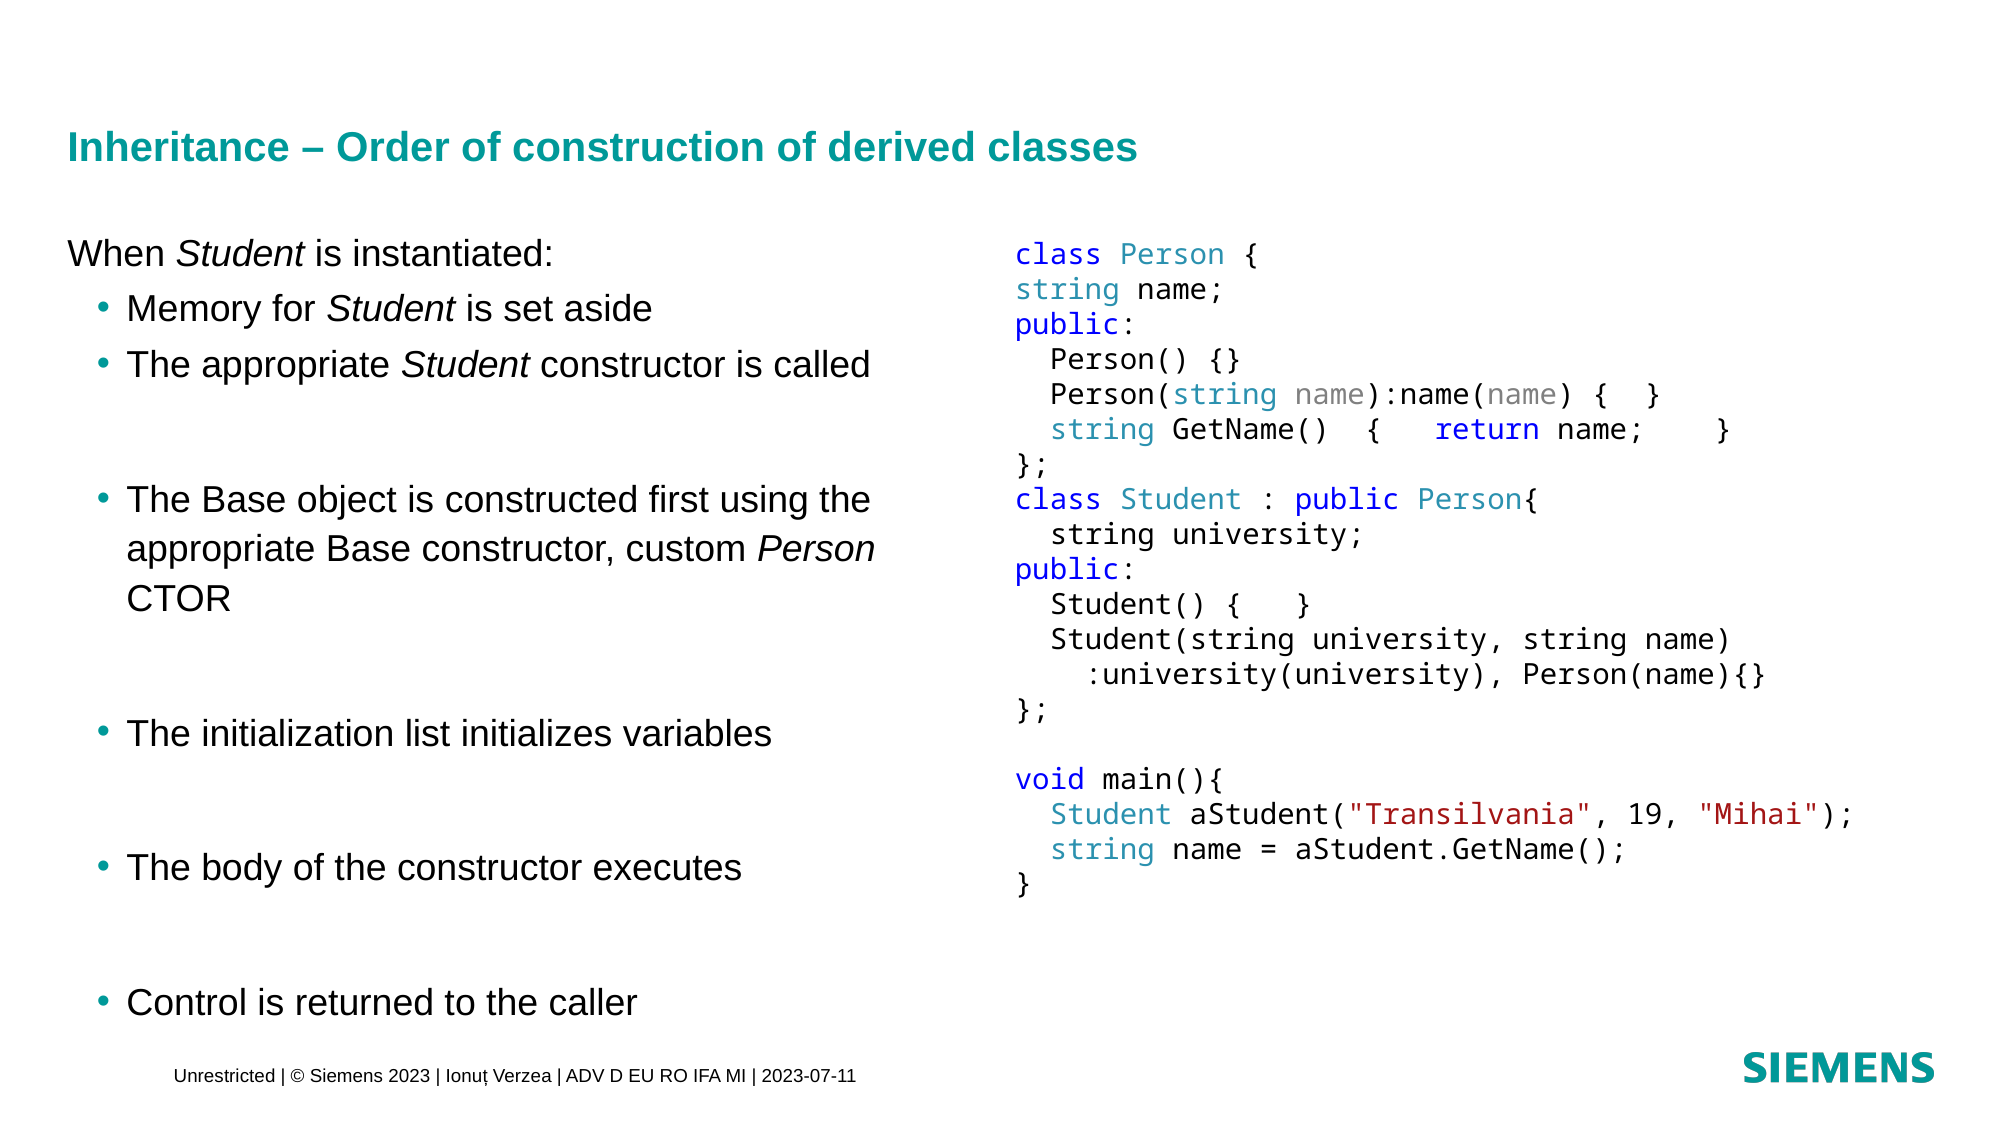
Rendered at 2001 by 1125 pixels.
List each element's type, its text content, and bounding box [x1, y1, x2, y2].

picture [1744, 1052, 1934, 1083]
text_box class Person { string name; public: Person() {} Person(string name):name(name) { } string GetName() { return name; } }; class Student : public Person{ string university; public: Student() { } Student(string university, string name) :university(university), Person(name){} }; void main(){ Student aStudent("Transilvania", 19, "Mihai"); string name = aStudent.GetName(); } [999, 228, 2000, 908]
footer Unrestricted | © Siemens 2023 | Ionuț Verzea | ADV D EU RO IFA MI | 2023-07-11 [173, 1035, 1686, 1125]
list When Student is instantiated: Memory for Student is set aside The appropriate Student constructor is called The Base object is constructed first using the appropriate Base constructor, custom Person CTOR The initialization list initializes variables The body of the constructor executes Control is returned to the caller [67, 172, 937, 953]
title Inheritance – Order of construction of derived classes [67, 78, 1686, 173]
